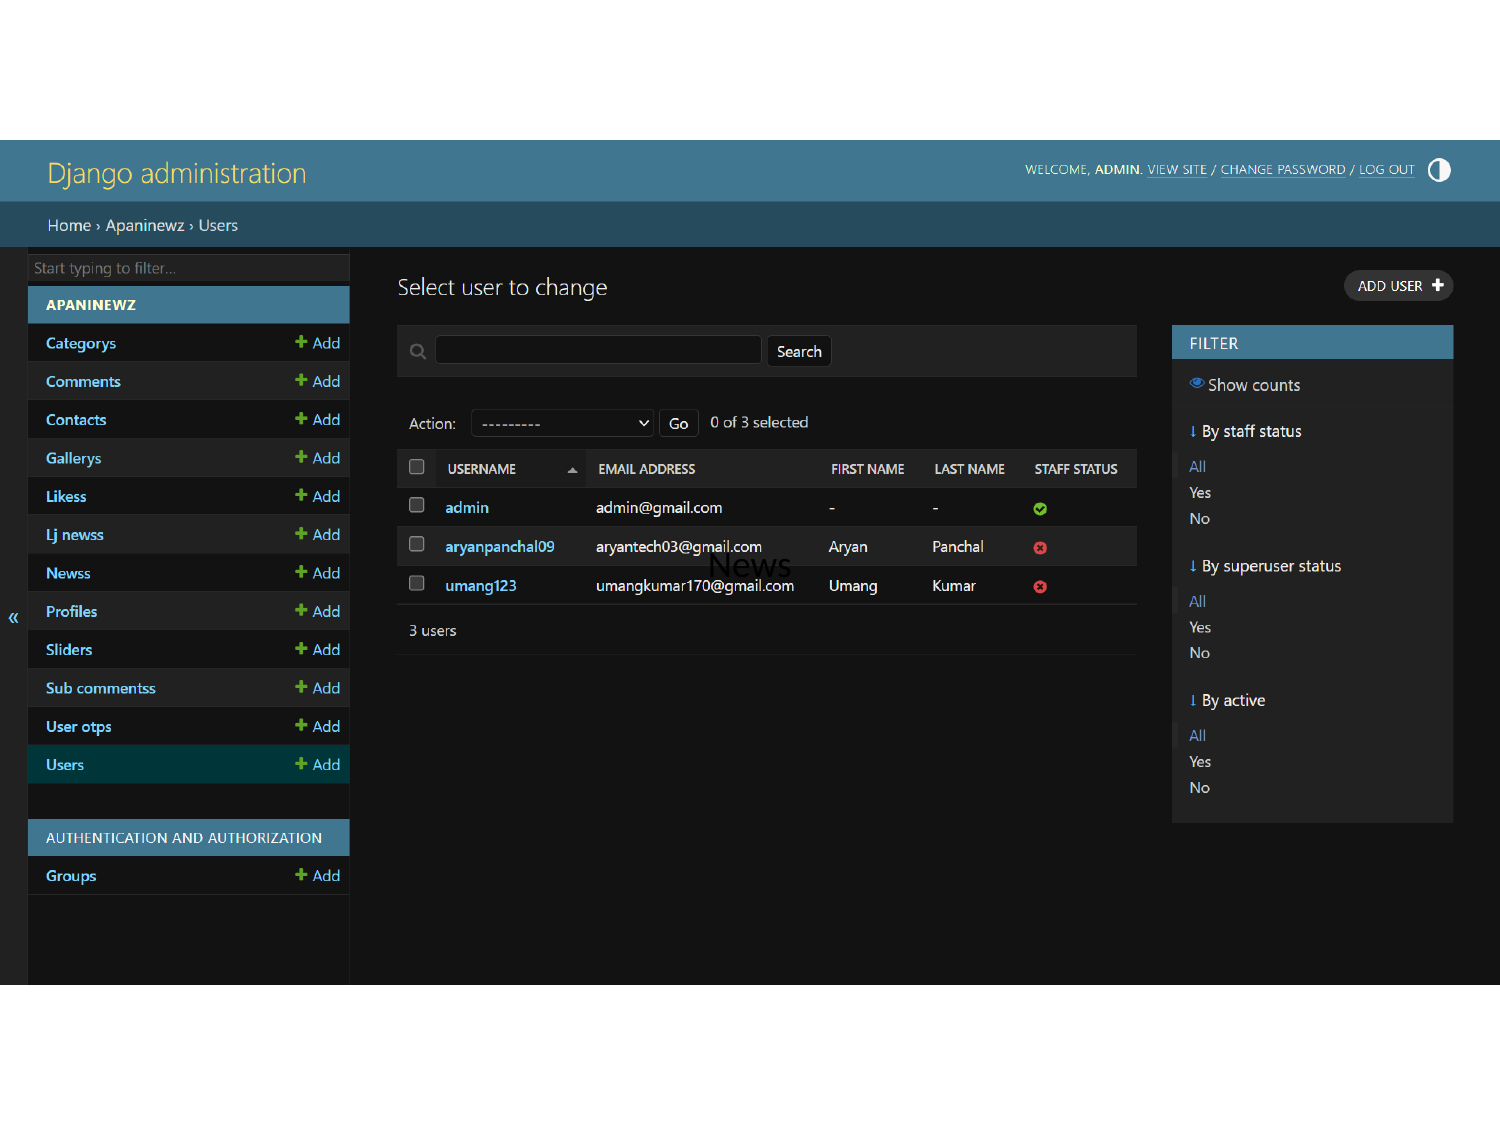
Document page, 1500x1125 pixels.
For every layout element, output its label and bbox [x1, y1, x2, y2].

picture [0, 140, 1500, 985]
